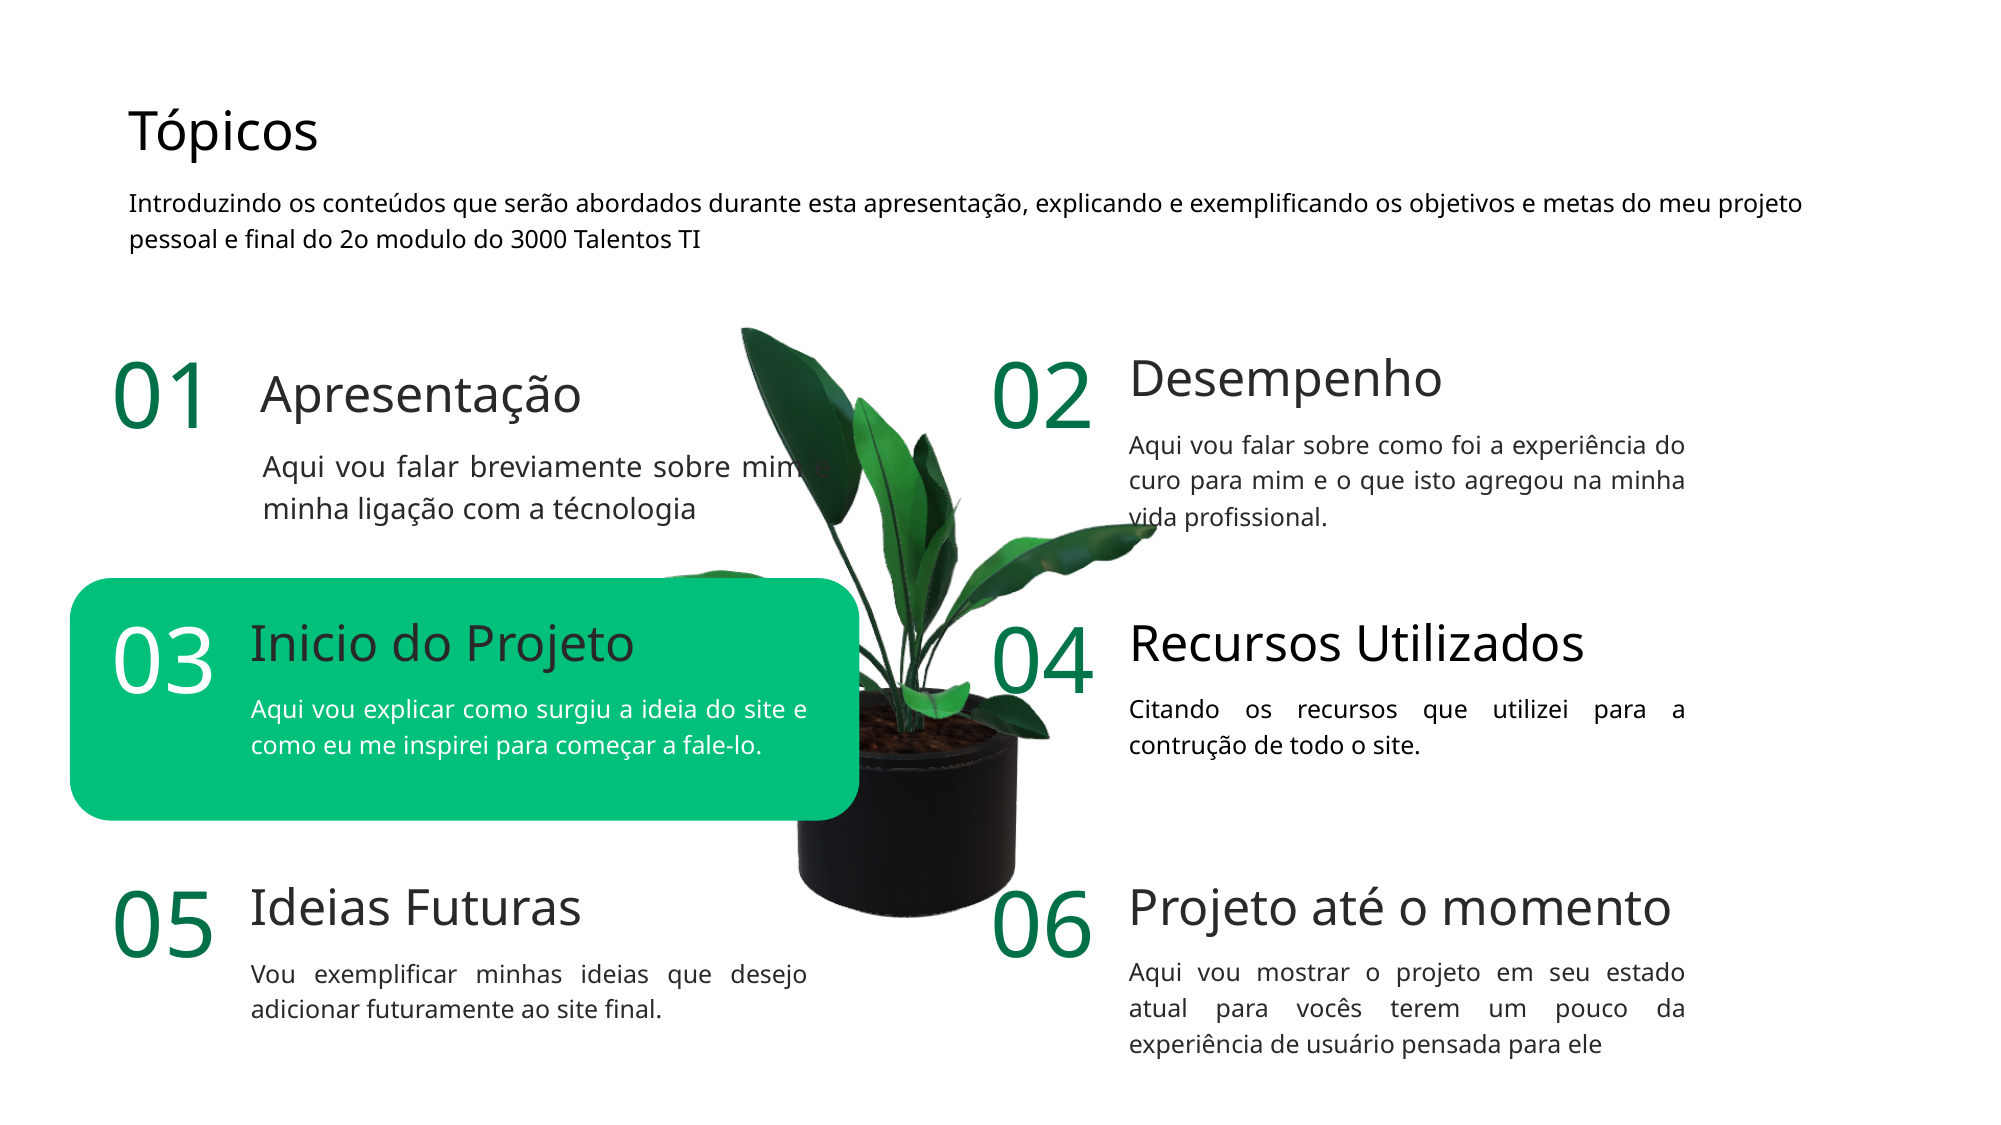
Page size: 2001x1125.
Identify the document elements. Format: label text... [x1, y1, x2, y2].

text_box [975, 594, 1702, 766]
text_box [975, 858, 1702, 1065]
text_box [97, 594, 824, 766]
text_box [97, 329, 846, 531]
picture [657, 281, 1182, 925]
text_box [975, 329, 1702, 538]
text_box [69, 578, 860, 821]
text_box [97, 858, 907, 1030]
text_box Introduzindo os conteúdos que serão abordados durante esta apresentação, explicando e exemplificando os objetivos e metas do meu projeto pessoal e final do 2o modulo do 3000 Talentos TI [114, 174, 1886, 261]
text_box Tópicos [114, 88, 684, 169]
